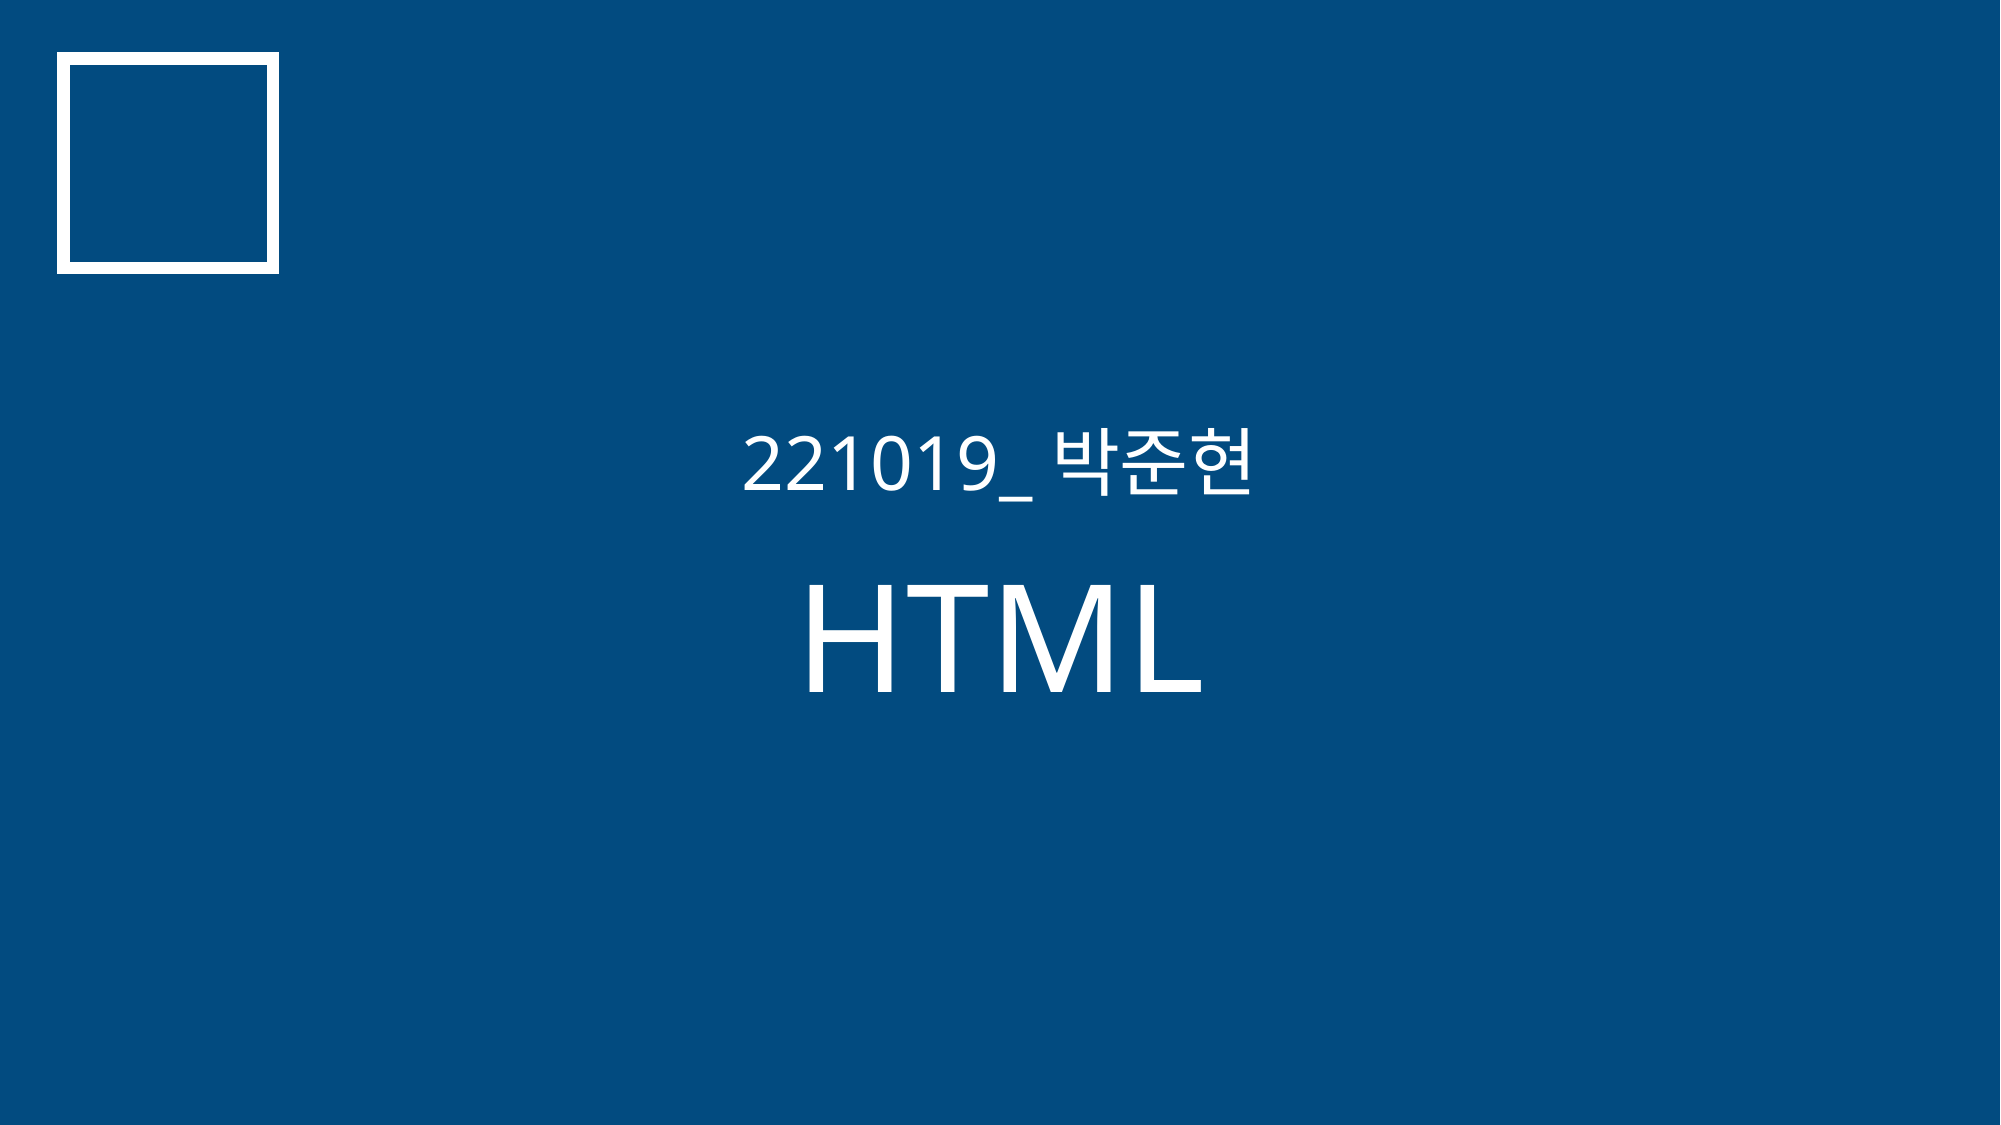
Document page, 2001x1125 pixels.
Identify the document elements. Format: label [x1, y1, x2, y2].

text_box [729, 408, 1271, 732]
text_box [62, 57, 274, 269]
text_box [0, 0, 2000, 1125]
